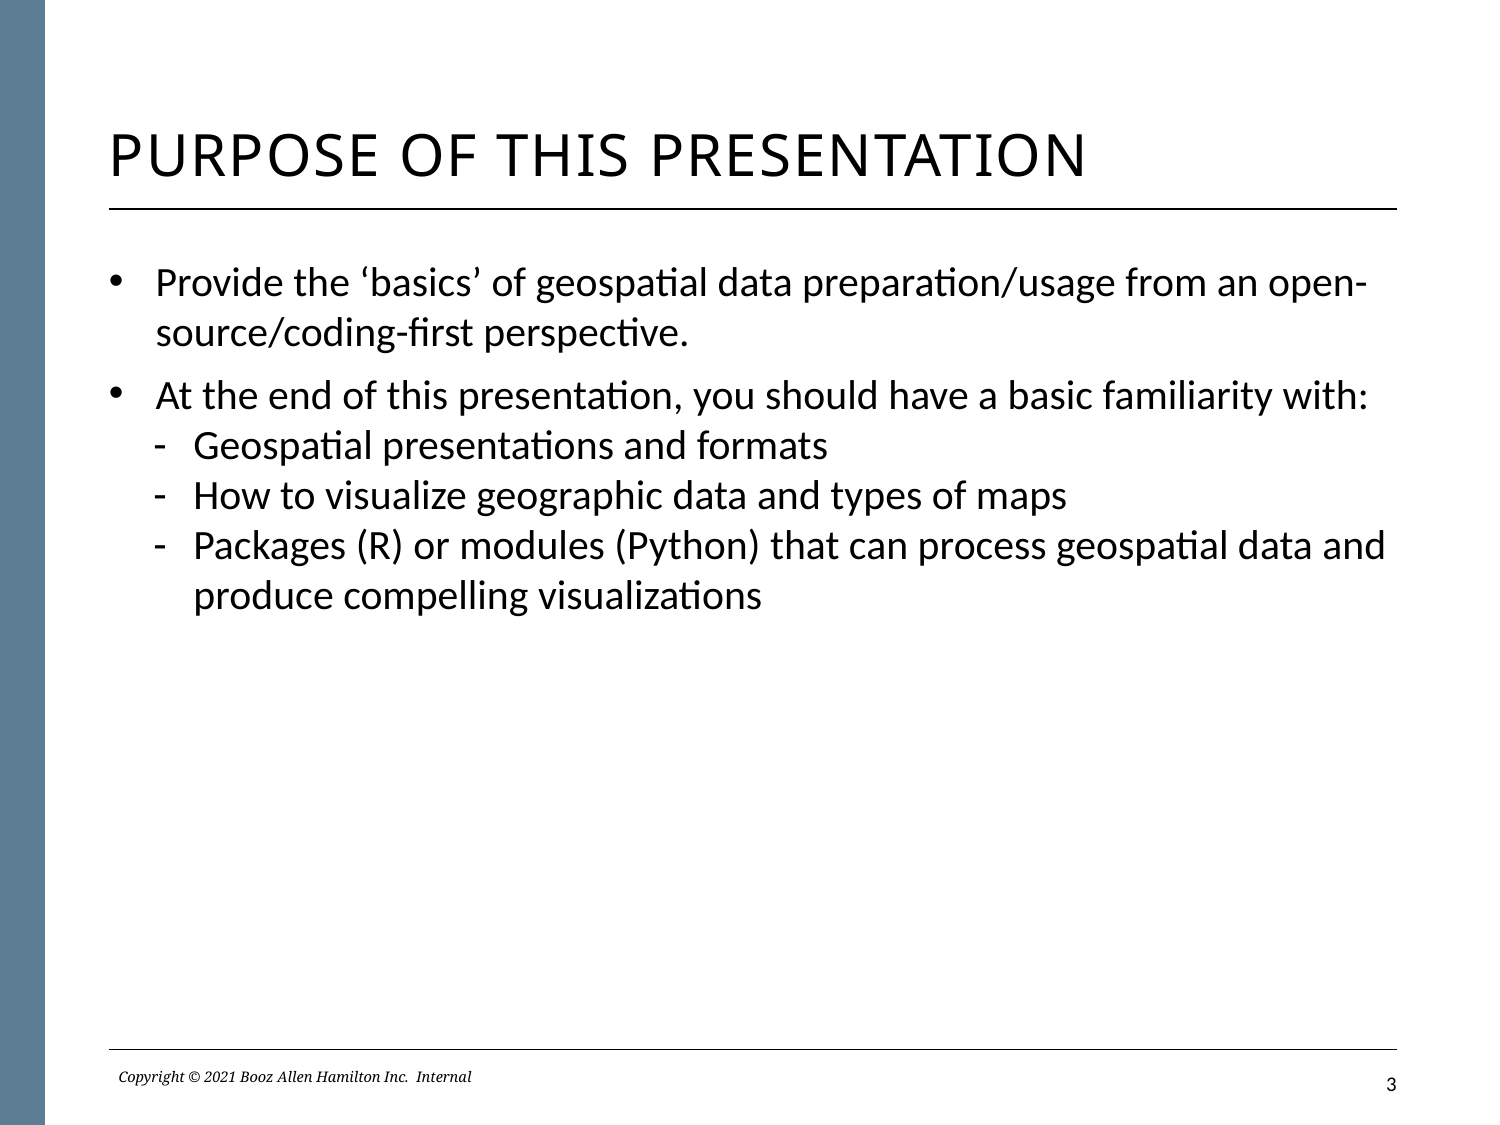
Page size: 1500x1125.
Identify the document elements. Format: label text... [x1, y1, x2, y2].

list Provide the ‘basics’ of geospatial data preparation/usage from an open-source/coding-first perspective. At the end of this presentation, you should have a basic familiarity with: Geospatial presentations and formats How to visualize geographic data and types of maps Packages (R) or modules (Python) that can process geospatial data and produce compelling visualizations [108, 254, 1397, 1014]
title Purpose of this presentation [108, 28, 1397, 190]
footer Copyright © 2021 Booz Allen Hamilton Inc. Internal [118, 1063, 1067, 1090]
